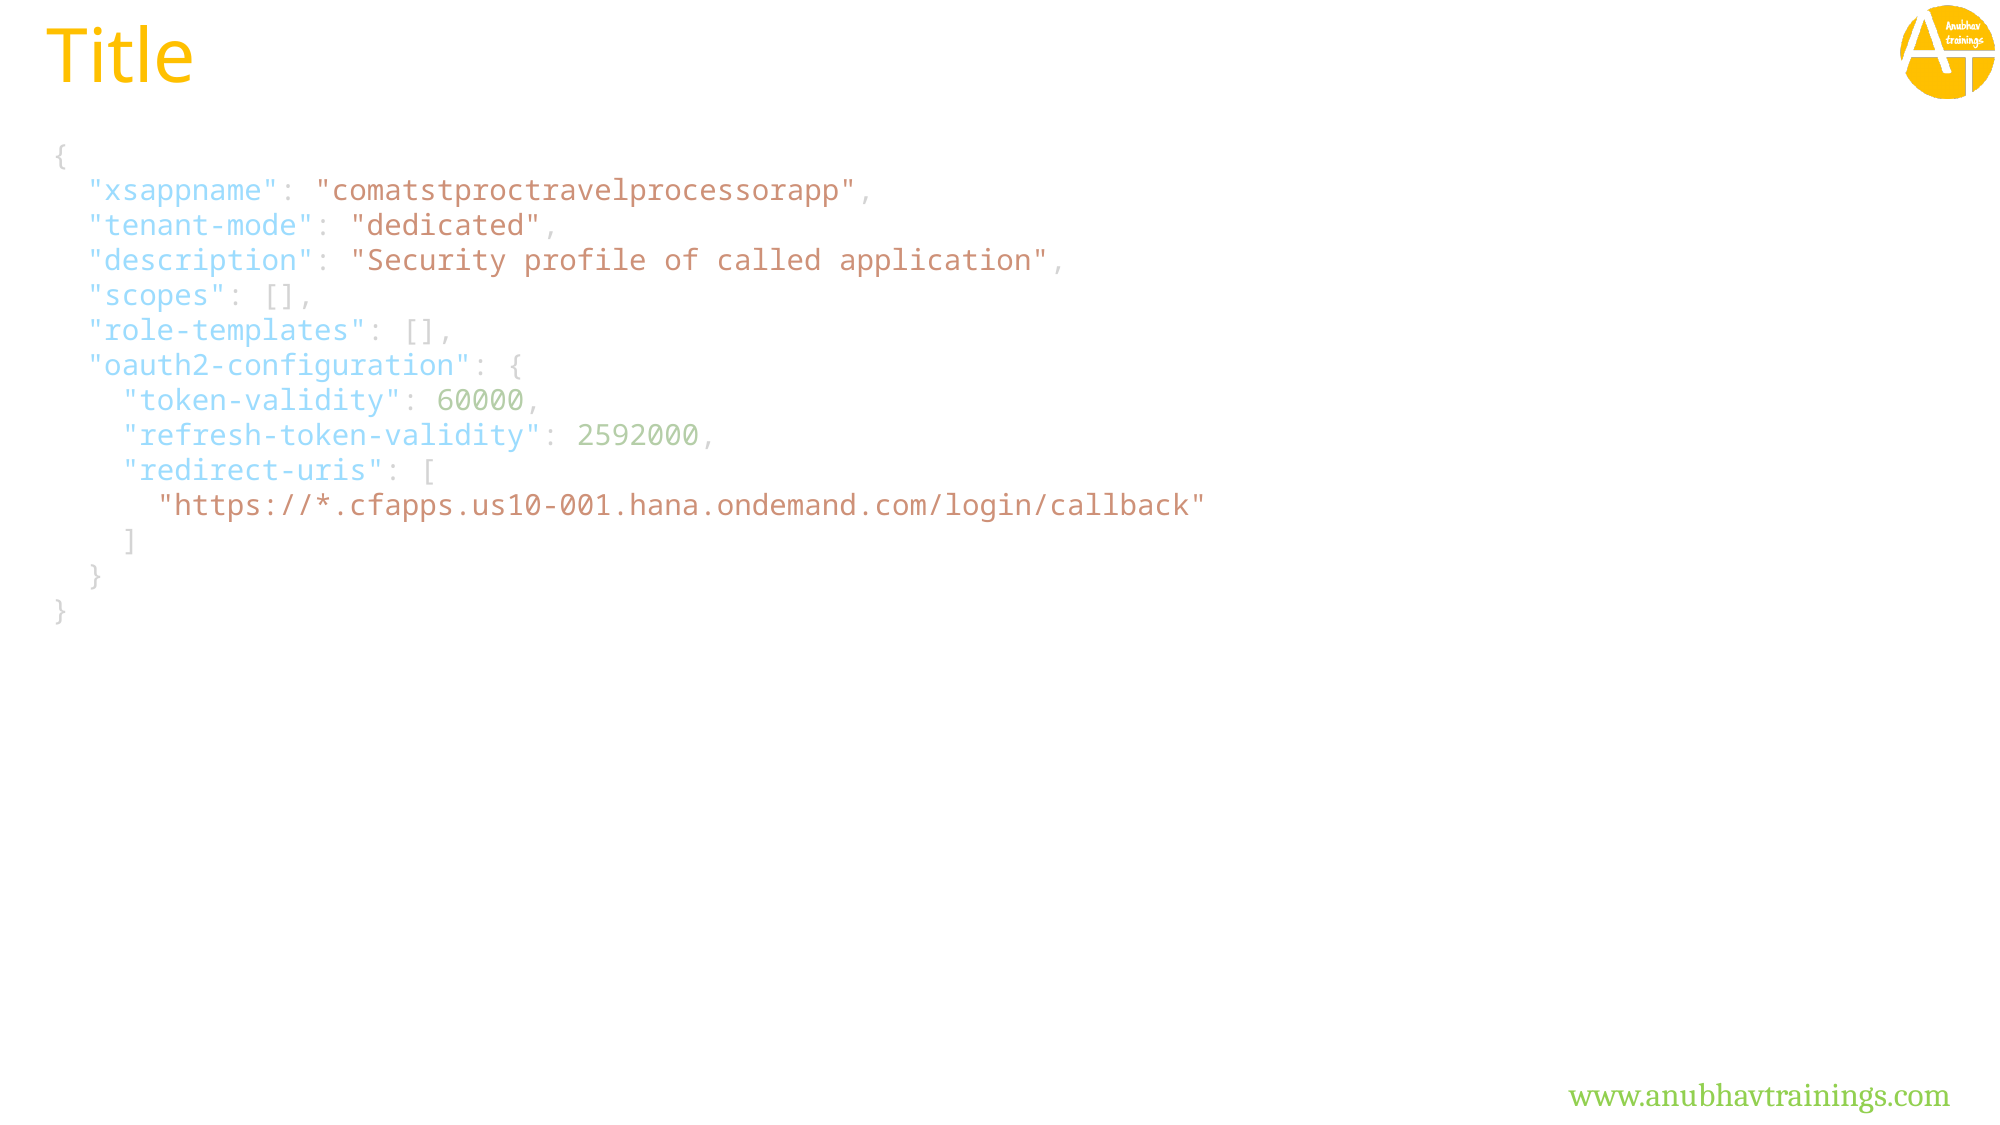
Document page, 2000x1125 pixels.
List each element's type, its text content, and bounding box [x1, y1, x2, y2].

text_box Title [31, 0, 1874, 105]
text_box { "xsappname": "comatstproctravelprocessorapp", "tenant-mode": "dedicated", "description": "Security profile of called application", "scopes": [], "role-templates": [], "oauth2-configuration": { "token-validity": 60000, "refresh-token-validity": 2592000, "redirect-uris": [ "https://*.cfapps.us10-001.hana.ondemand.com/login/callback" ] } } [36, 129, 1974, 634]
text_box www.anubhavtrainings.com [1554, 1065, 2000, 1121]
picture [1891, 0, 2000, 107]
